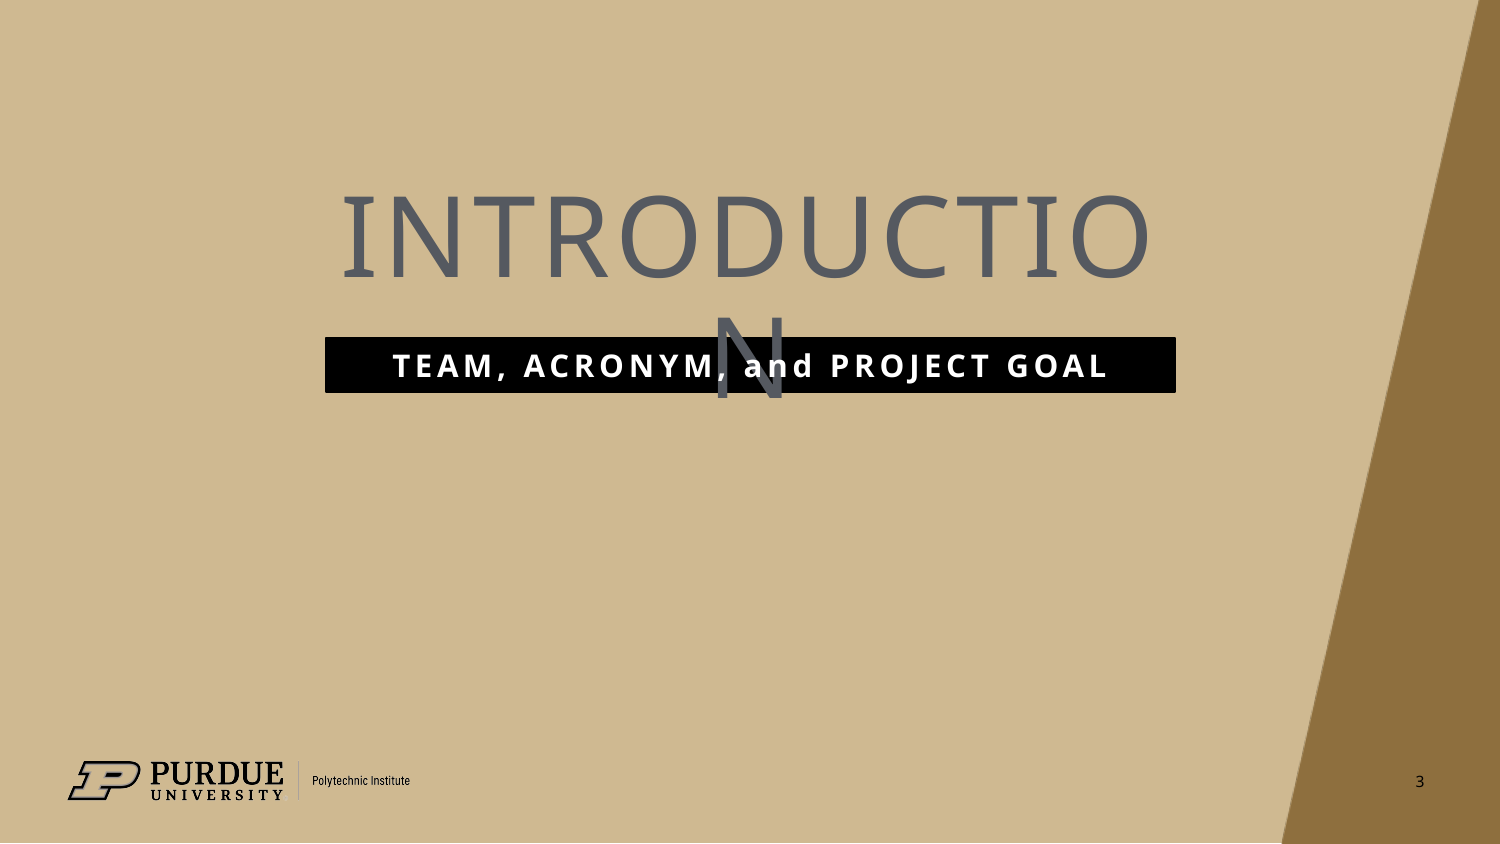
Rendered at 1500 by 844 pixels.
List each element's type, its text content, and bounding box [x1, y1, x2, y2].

slide_number 3 [1390, 760, 1451, 806]
title INTRODUCTION [323, 177, 1178, 306]
subtitle TEAM, ACRONYM, and PROJECT GOAL [325, 345, 1175, 384]
picture [67, 759, 478, 803]
